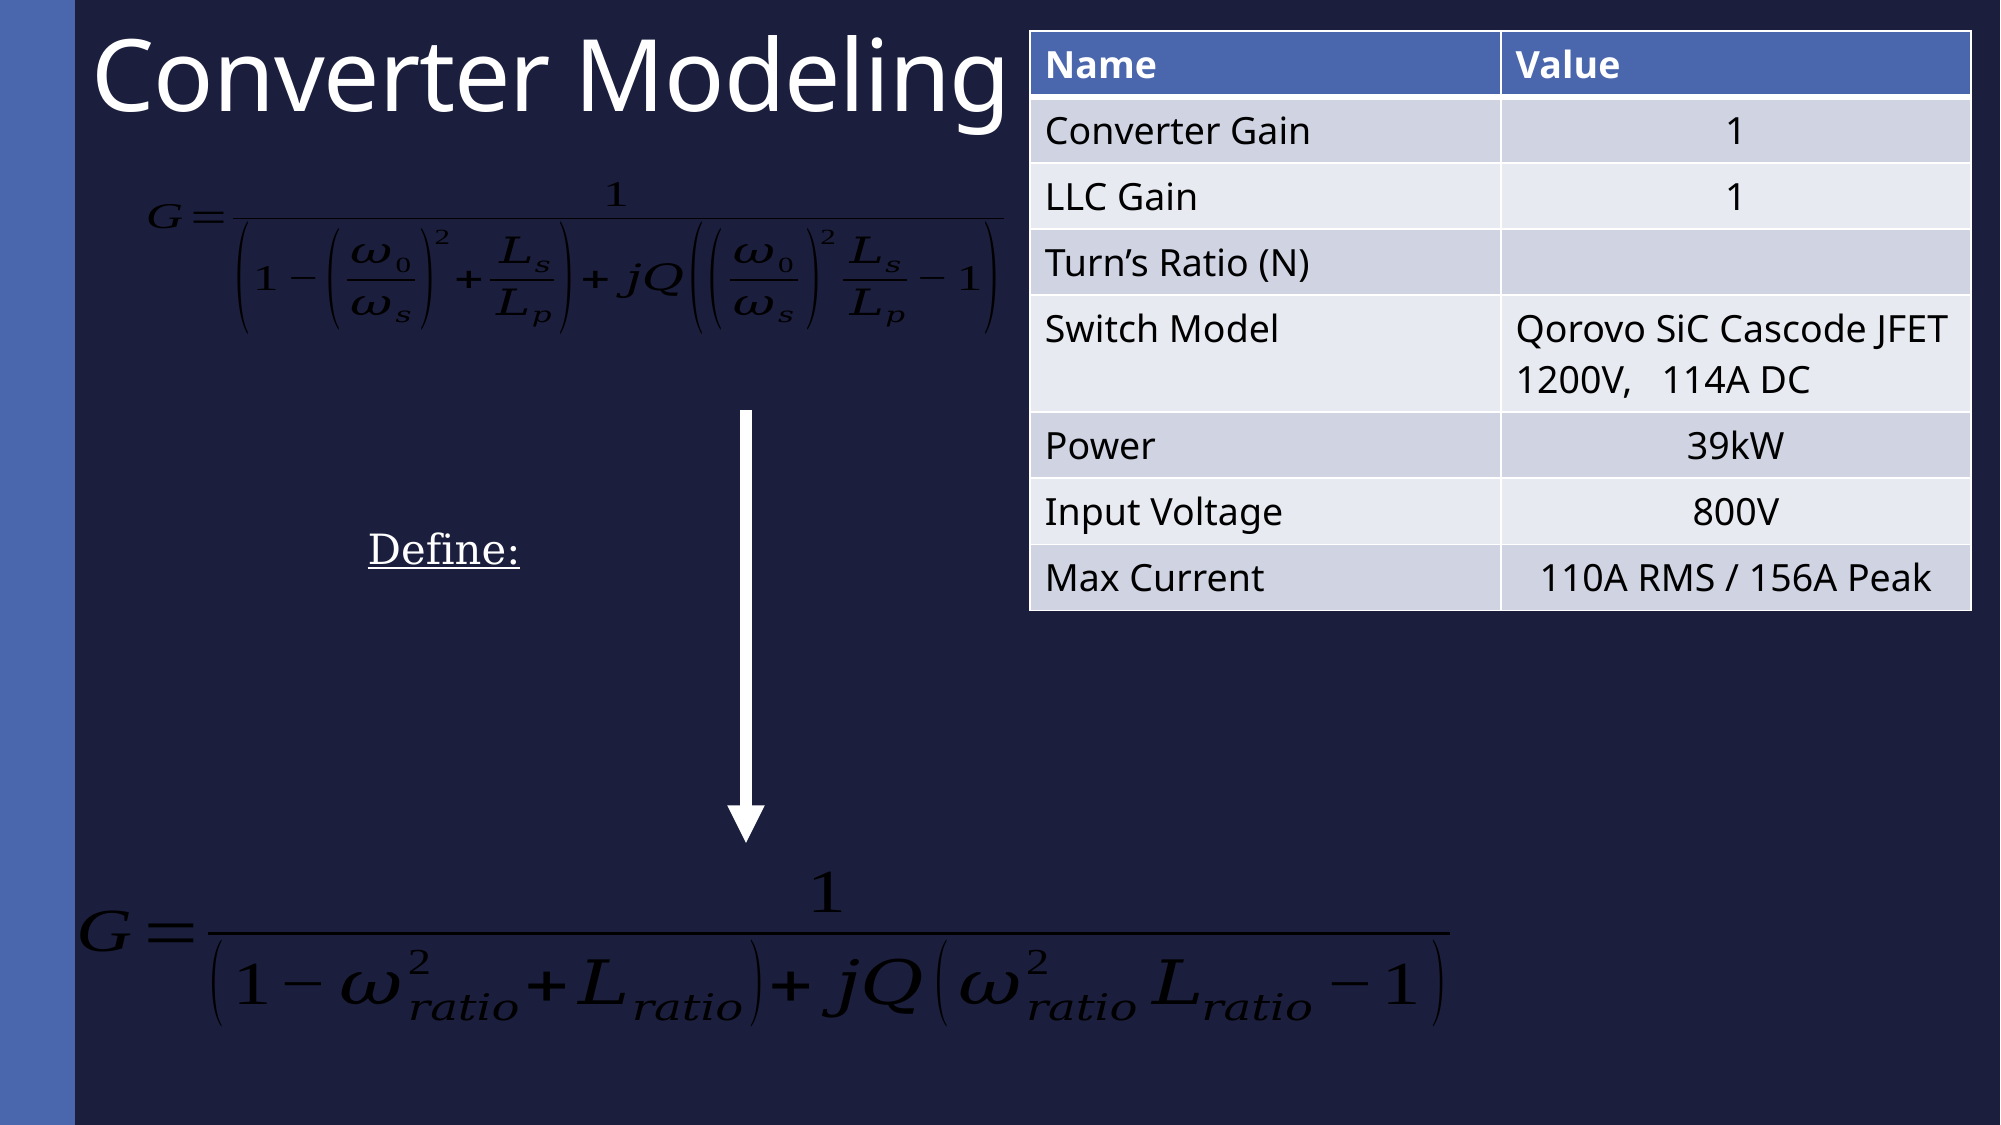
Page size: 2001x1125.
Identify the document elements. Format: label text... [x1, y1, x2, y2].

title Converter Modeling [76, 0, 1933, 140]
